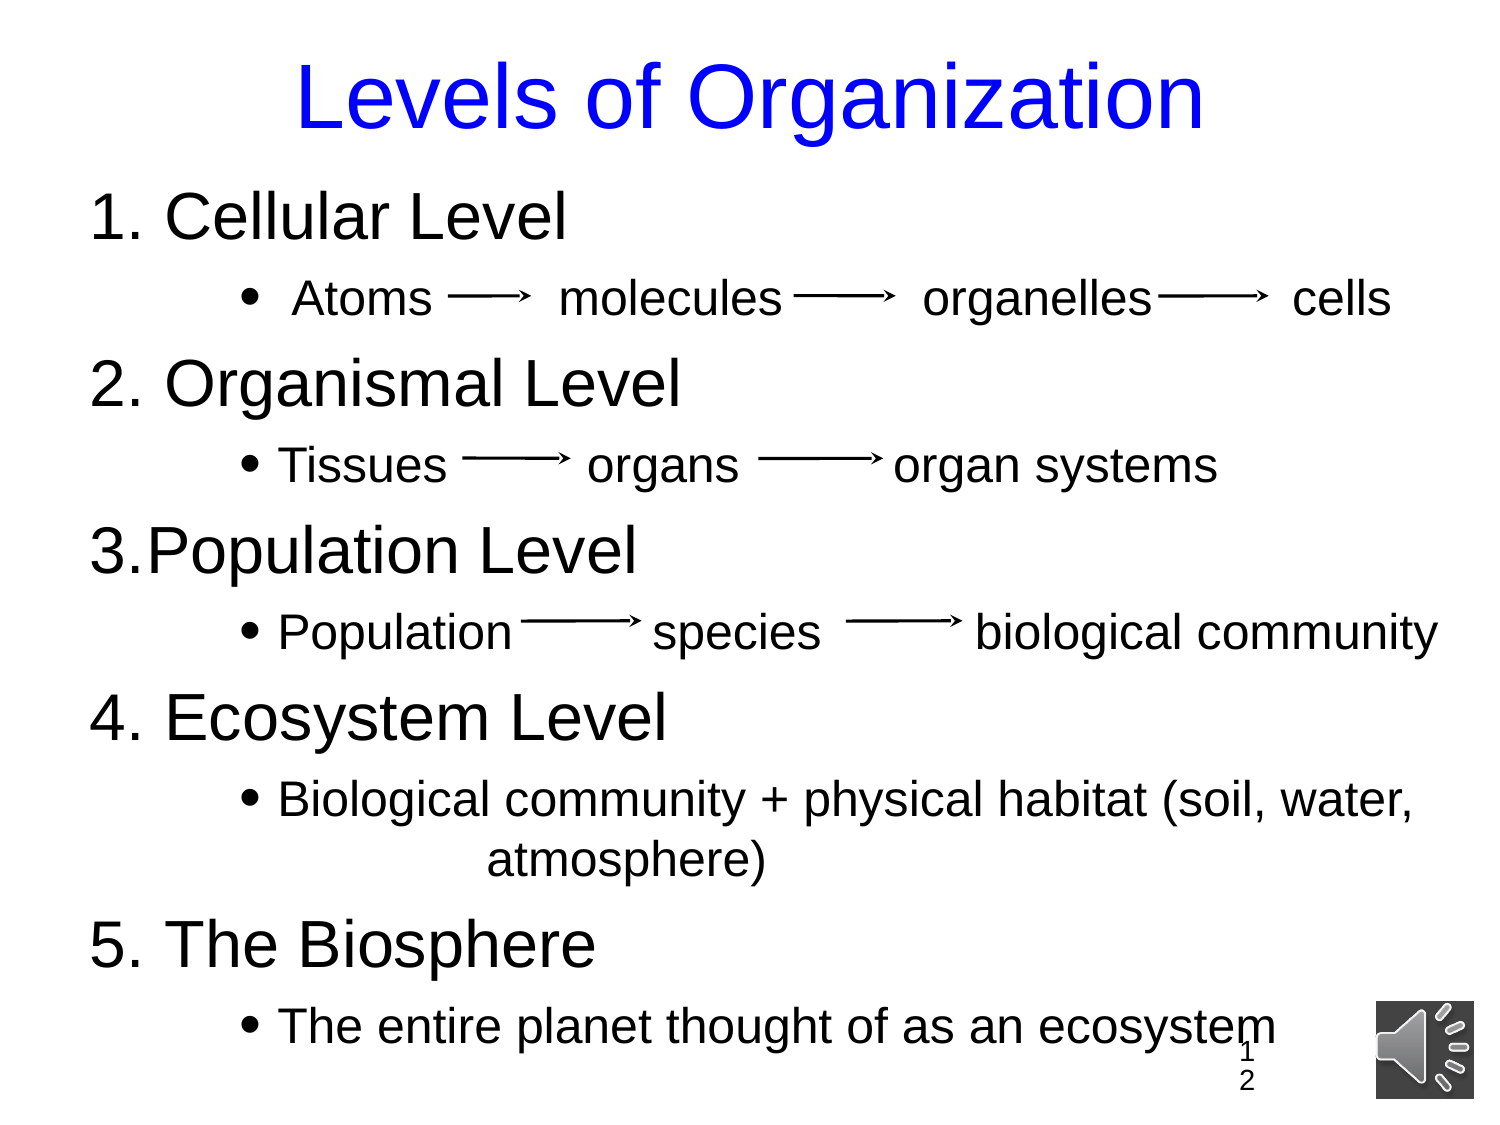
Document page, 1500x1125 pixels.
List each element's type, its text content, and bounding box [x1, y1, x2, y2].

text_box [870, 452, 884, 465]
text_box [518, 289, 532, 303]
text_box [629, 614, 642, 628]
text_box [883, 289, 896, 303]
list Cellular Level Atoms molecules organelles cells Organismal Level Tissues organs organ systems Population Level Population species biological community Ecosystem Level Biological community + physical habitat (soil, water, atmosphere) The Biosphere The entire planet thought of as an ecosystem [75, 164, 1475, 1125]
title Levels of Organization [75, 14, 1425, 164]
picture [1374, 999, 1476, 1101]
text_box [950, 614, 963, 628]
text_box [558, 452, 571, 465]
text_box [1256, 289, 1269, 303]
